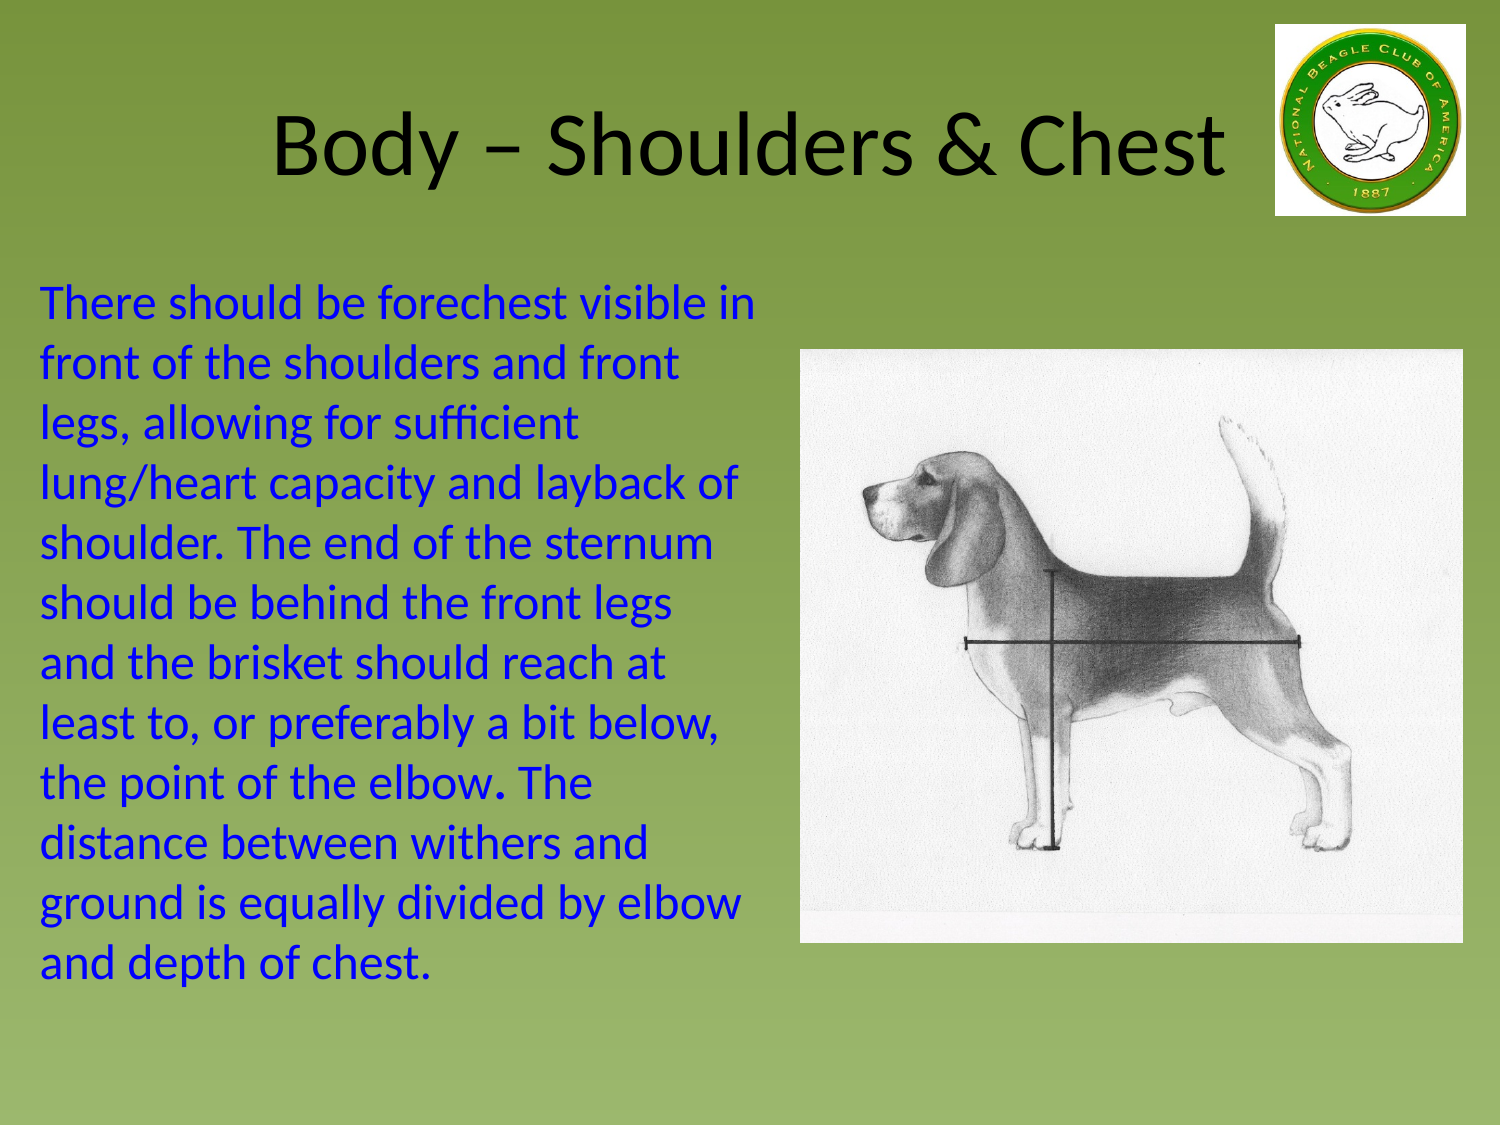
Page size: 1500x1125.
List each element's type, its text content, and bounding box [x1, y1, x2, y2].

text_box There should be forechest visible in front of the shoulders and front legs, allowing for sufficient lung/heart capacity and layback of shoulder. The end of the sternum should be behind the front legs and the brisket should reach at least to, or preferably a bit below, the point of the elbow. The distance between withers and ground is equally divided by elbow and depth of chest. [24, 262, 775, 998]
title Body – Shoulders & Chest [75, 45, 1425, 233]
picture [1274, 24, 1466, 216]
picture [799, 349, 1463, 943]
